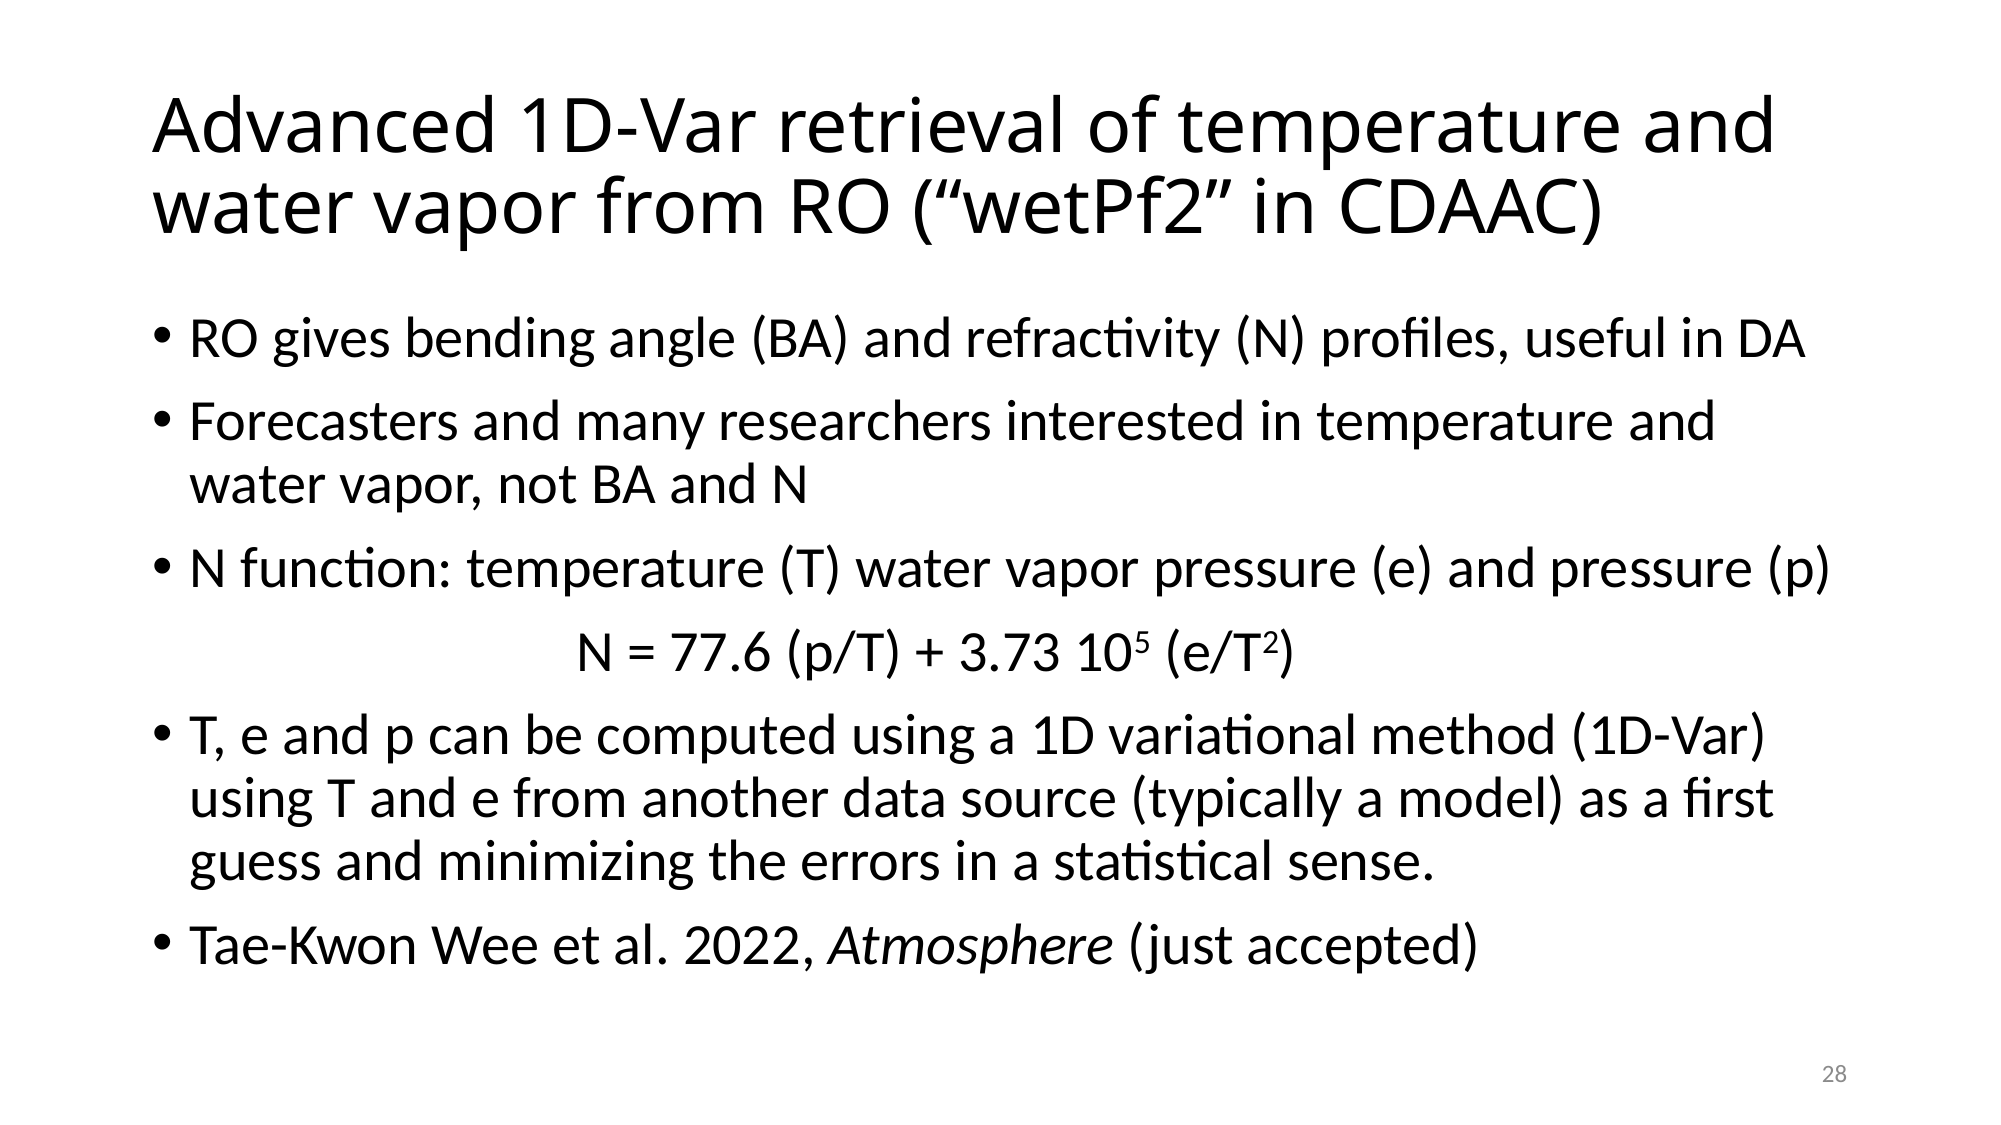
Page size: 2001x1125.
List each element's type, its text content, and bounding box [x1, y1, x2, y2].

list RO gives bending angle (BA) and refractivity (N) profiles, useful in DA Forecasters and many researchers interested in temperature and water vapor, not BA and N N function: temperature (T) water vapor pressure (e) and pressure (p) N = 77.6 (p/T) + 3.73 105 (e/T2) T, e and p can be computed using a 1D variational method (1D-Var) using T and e from another data source (typically a model) as a first guess and minimizing the errors in a statistical sense. Tae-Kwon Wee et al. 2022, Atmosphere (just accepted) [137, 299, 1863, 1014]
title Advanced 1D-Var retrieval of temperature and water vapor from RO (“wetPf2” in CDAAC) [137, 59, 1863, 278]
slide_number 28 [1412, 1042, 1863, 1103]
